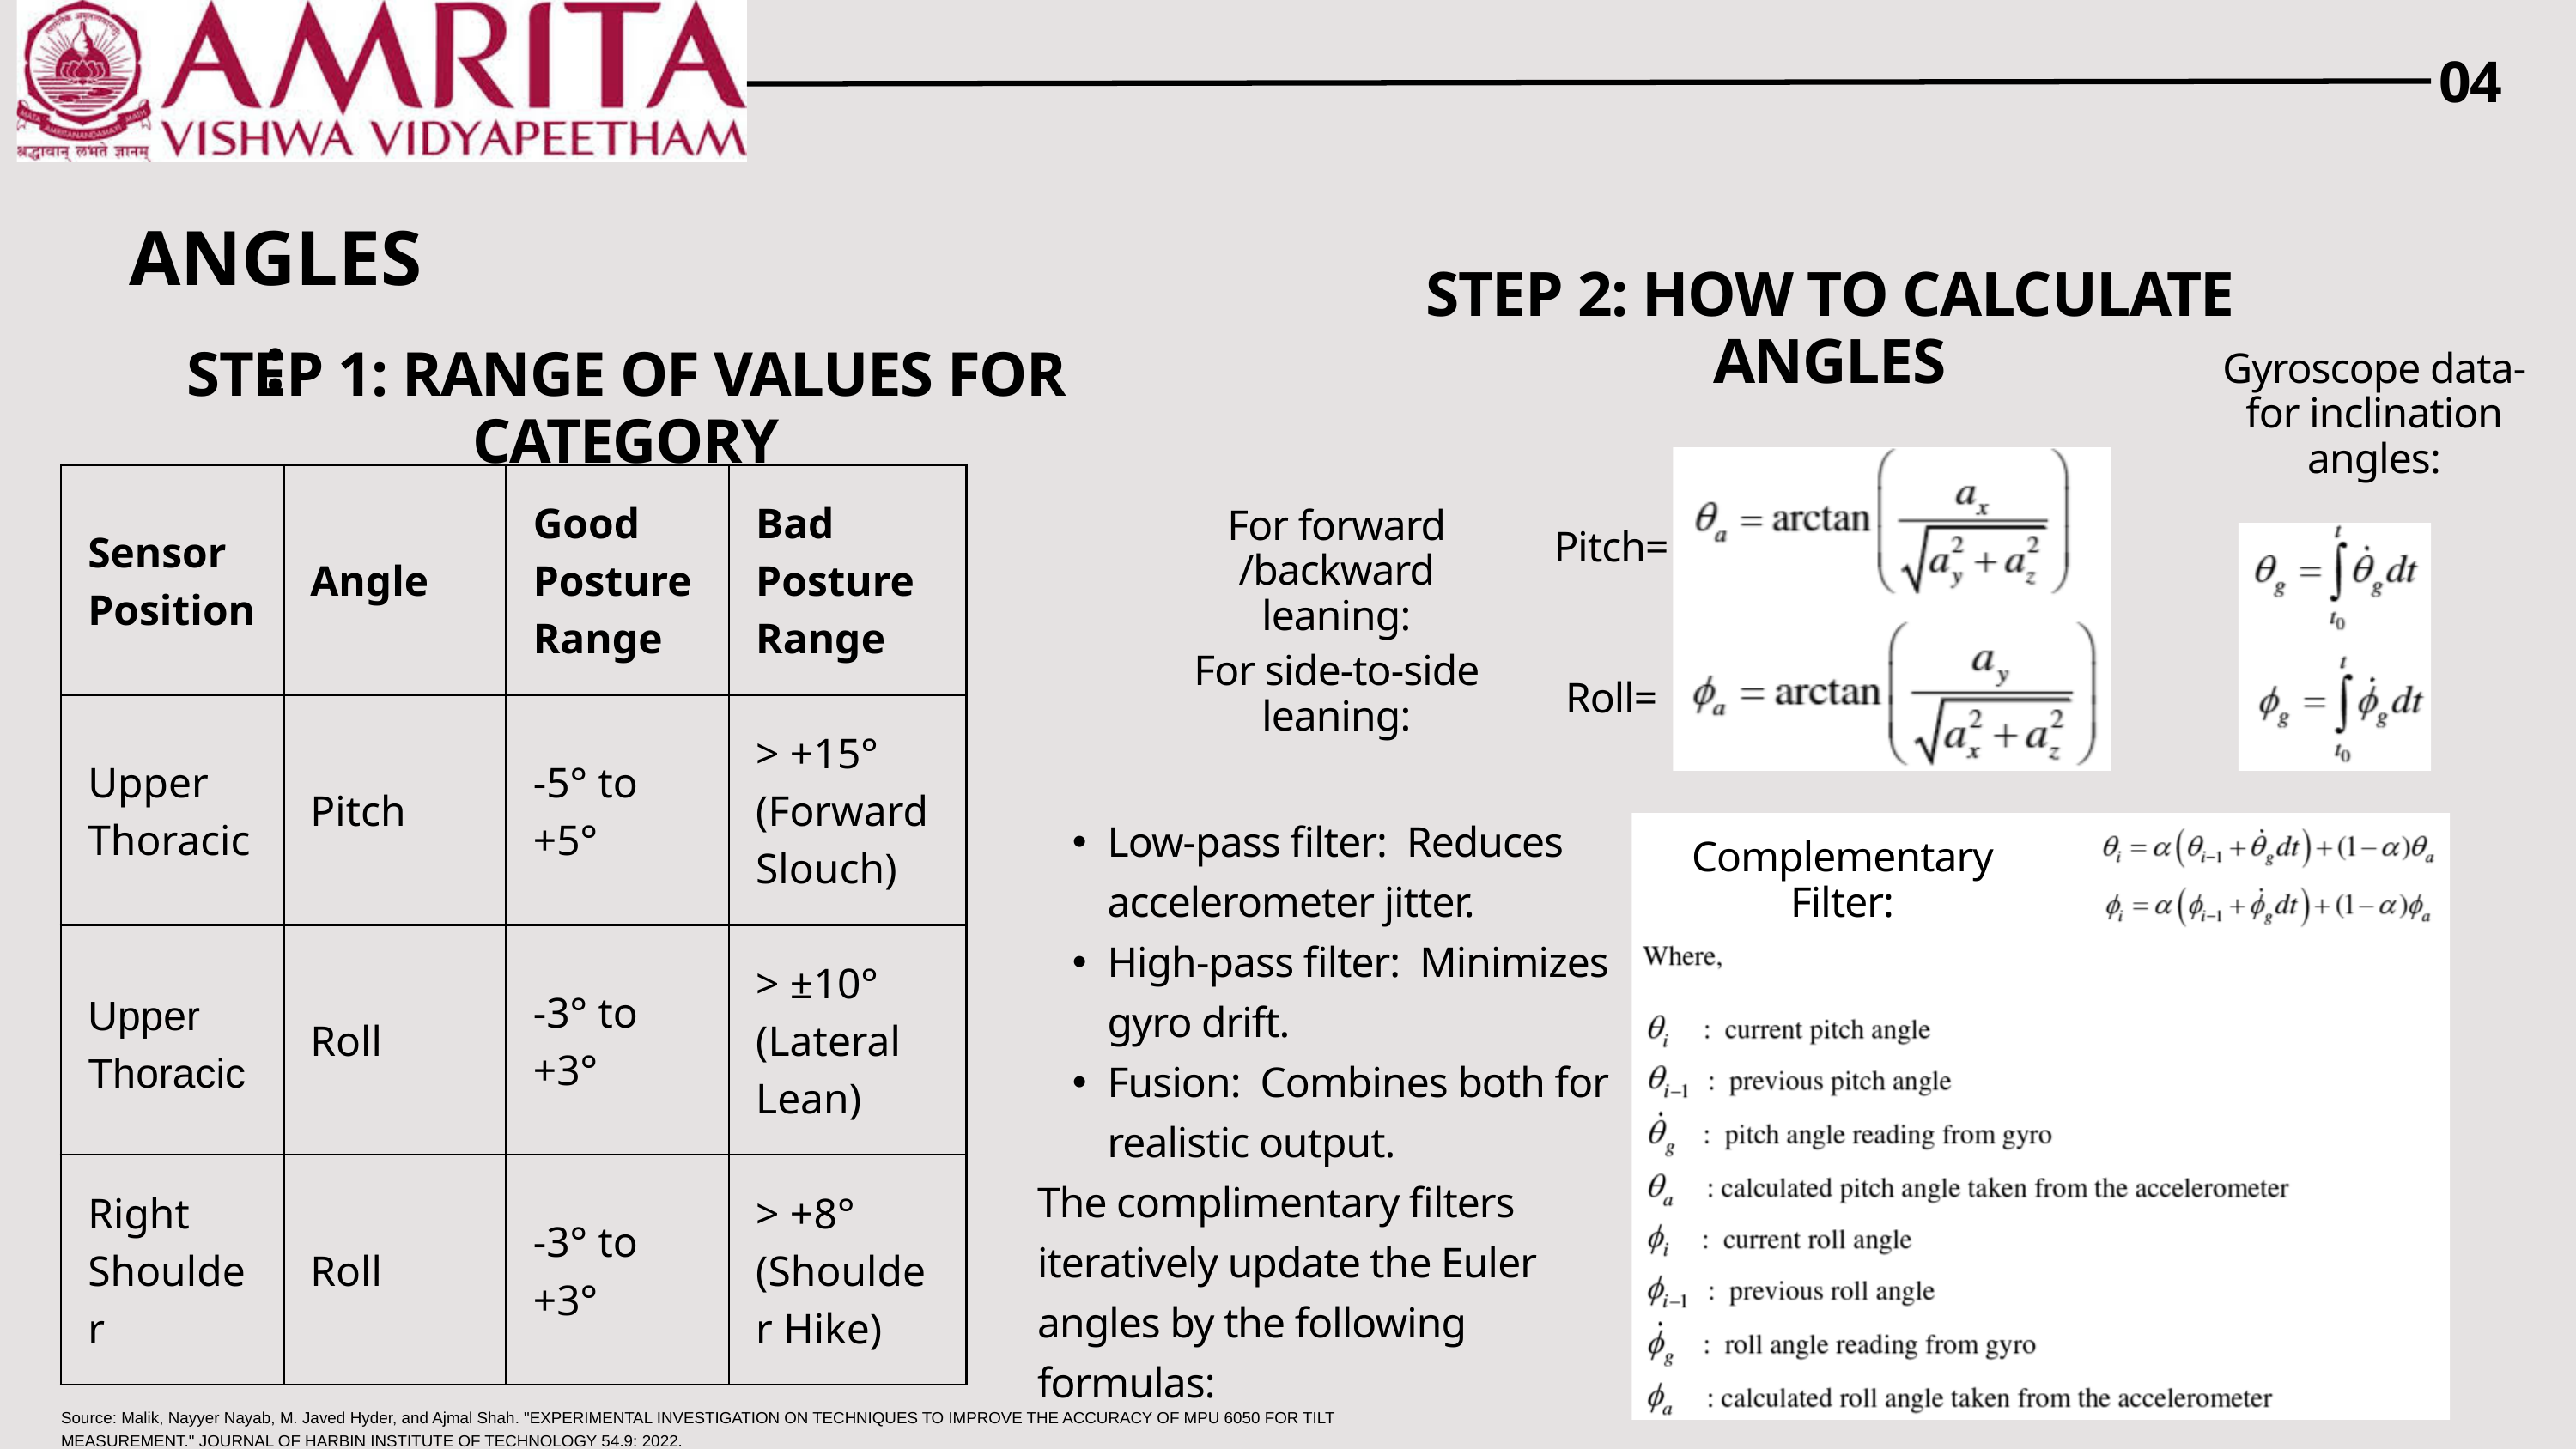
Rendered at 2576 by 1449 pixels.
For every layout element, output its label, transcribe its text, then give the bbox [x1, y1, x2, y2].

text_box STEP 1: RANGE OF VALUES FOR CATEGORY [60, 342, 1192, 476]
text_box Source: Malik, Nayyer Nayab, M. Javed Hyder, and Ajmal Shah. "EXPERIMENTAL INVESTIGATION ON TECHNIQUES TO IMPROVE THE ACCURACY OF MPU 6050 FOR TILT MEASUREMENT." JOURNAL OF HARBIN INSTITUTE OF TECHNOLOGY 54.9: 2022. [60, 1404, 1429, 1449]
text_box [1673, 447, 2111, 771]
text_box Low-pass filter: Reduces accelerometer jitter. High-pass filter: Minimizes gyro drift. Fusion: Combines both for realistic output. The complimentary filters iteratively update the Euler angles by the following formulas: [1037, 805, 1632, 1407]
text_box [16, 0, 747, 162]
text_box For side-to-side leaning: [1167, 648, 1506, 739]
table_header Angle [285, 476, 505, 694]
text_box ANGLES: [123, 195, 428, 342]
table_cell Right Shoulder [62, 1155, 283, 1384]
table_cell Roll [285, 1155, 505, 1384]
table_header Bad Posture Range [730, 476, 965, 694]
table_cell Upper Thoracic [62, 926, 283, 1154]
text_box For forward /backward leaning: [1167, 503, 1506, 640]
text_box Roll= [1516, 676, 1707, 722]
table_cell Upper Thoracic [62, 696, 283, 924]
table_header Good Posture Range [507, 476, 728, 694]
table_cell Roll [285, 926, 505, 1154]
table_cell > ±10° (Lateral Lean) [730, 926, 965, 1154]
table_header Sensor Position [62, 476, 283, 694]
text_box Complementary Filter: [1673, 834, 2012, 925]
text_box [2238, 523, 2432, 771]
text_box STEP 2: HOW TO CALCULATE ANGLES [1334, 260, 2325, 396]
table_cell -3° to +3° [507, 1155, 728, 1384]
table_cell -3° to +3° [507, 926, 728, 1154]
table_cell Pitch [285, 696, 505, 924]
table_cell > +15° (Forward Slouch) [730, 696, 965, 924]
text_box [1631, 813, 2451, 1420]
text_box Gyroscope data- for inclination angles: [2209, 345, 2539, 482]
table_cell -5° to +5° [507, 696, 728, 924]
text_box Pitch= [1516, 524, 1707, 571]
table_cell > +8° (Shoulder Hike) [730, 1155, 965, 1384]
text_box 04 [2431, 51, 2510, 114]
